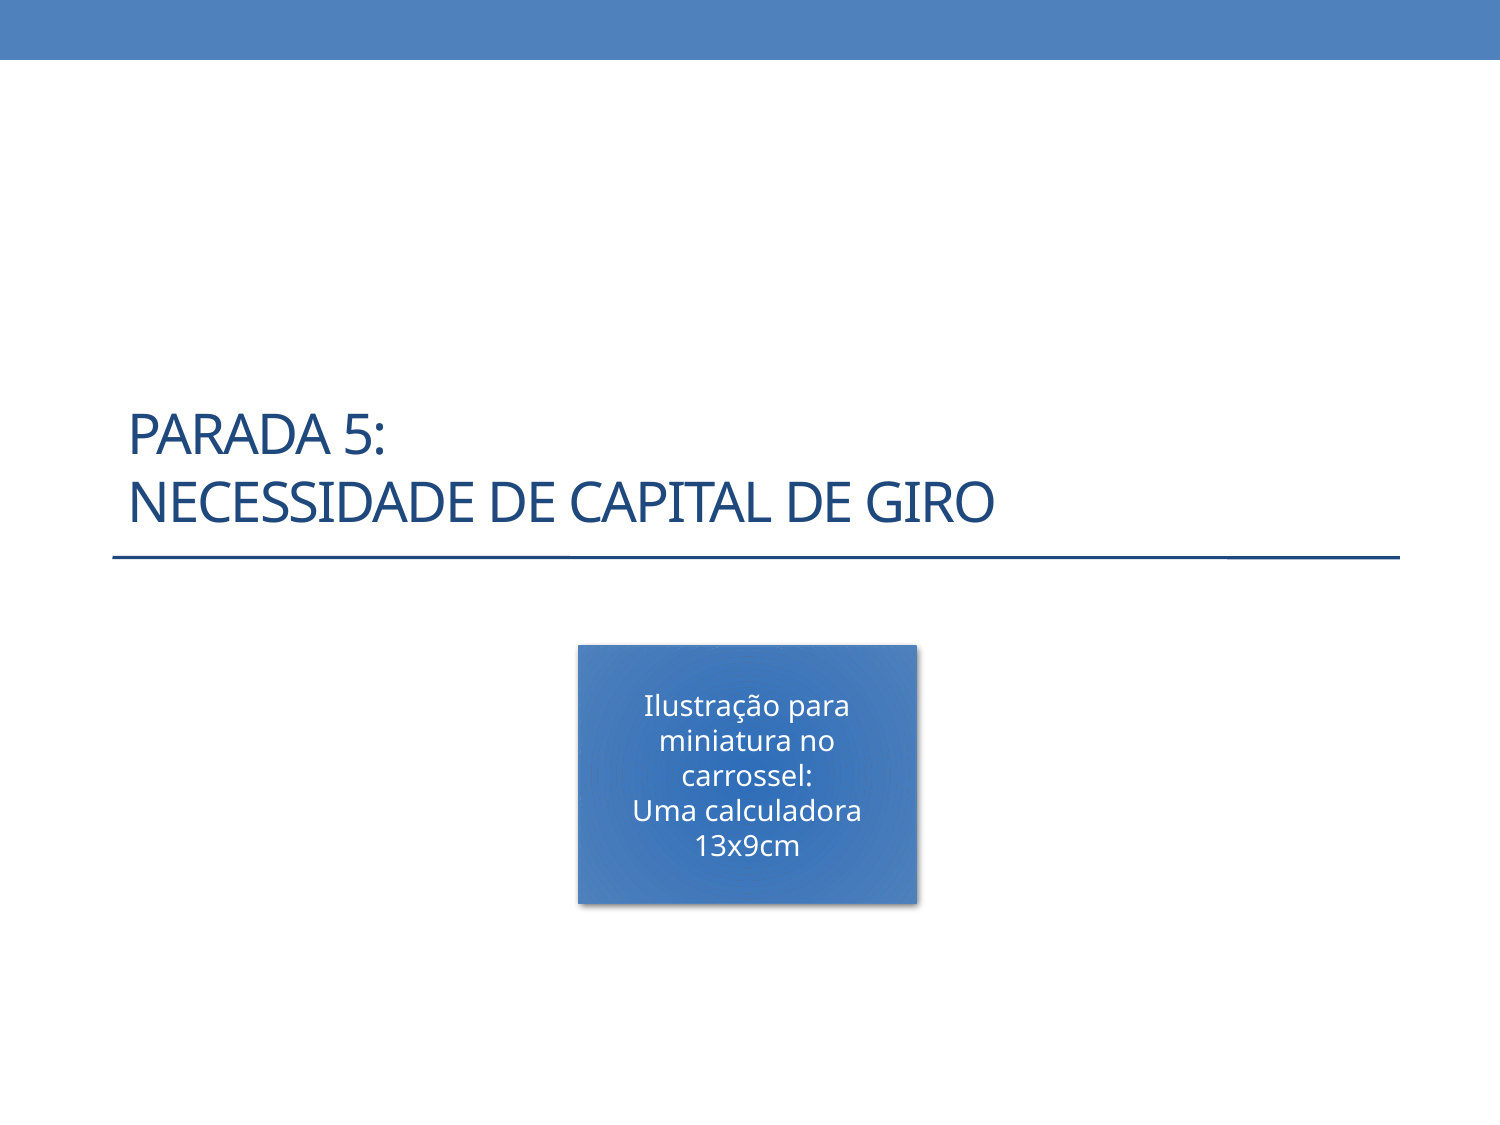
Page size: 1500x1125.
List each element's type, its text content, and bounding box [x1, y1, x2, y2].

title Parada 5: necessidade de capital de giro [112, 224, 1400, 542]
text_box Ilustração para miniatura no carrossel: Uma calculadora 13x9cm [578, 645, 917, 904]
